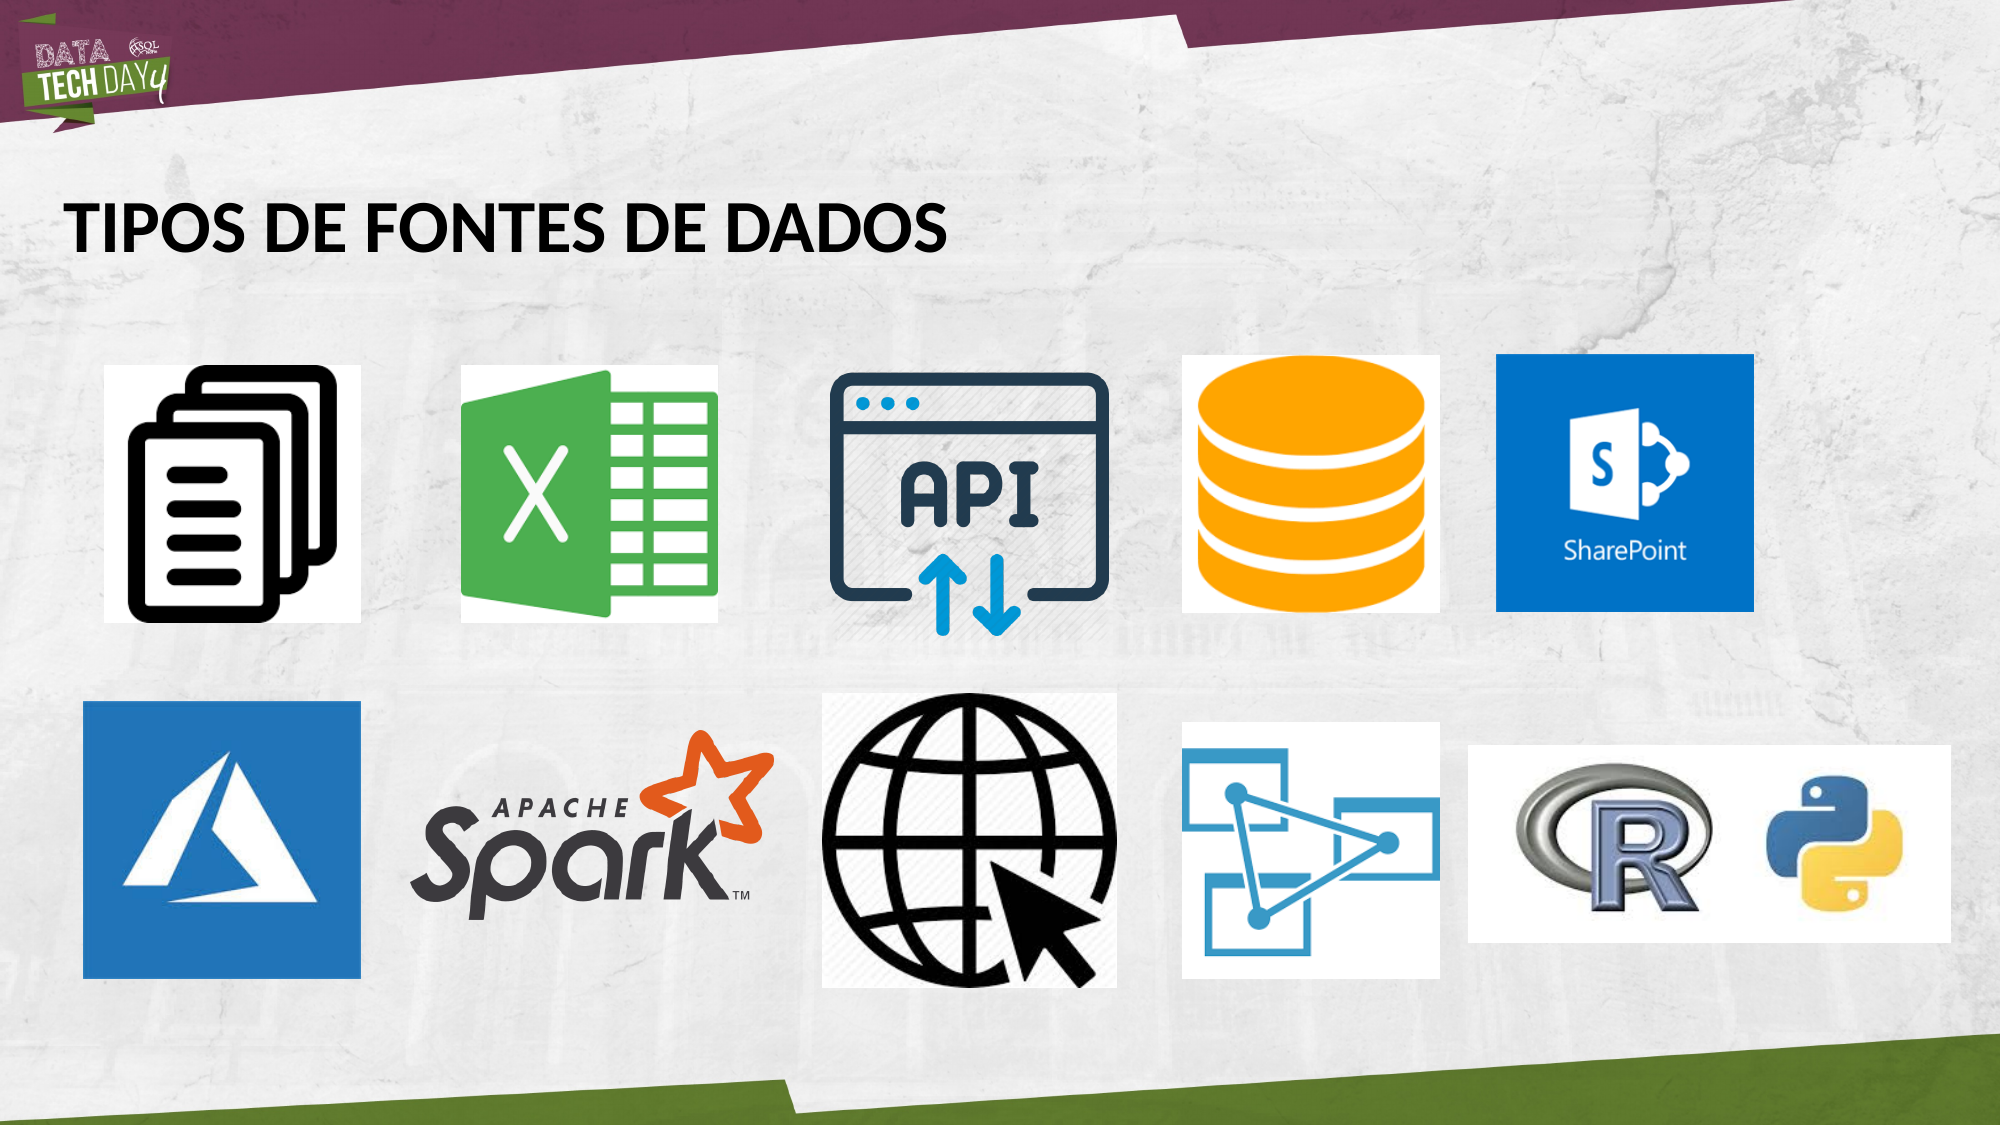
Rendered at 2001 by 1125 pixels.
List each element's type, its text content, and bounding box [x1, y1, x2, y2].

text_box TIPOS DE FONTES DE DADOS [49, 169, 1951, 275]
picture [0, 0, 2000, 1125]
